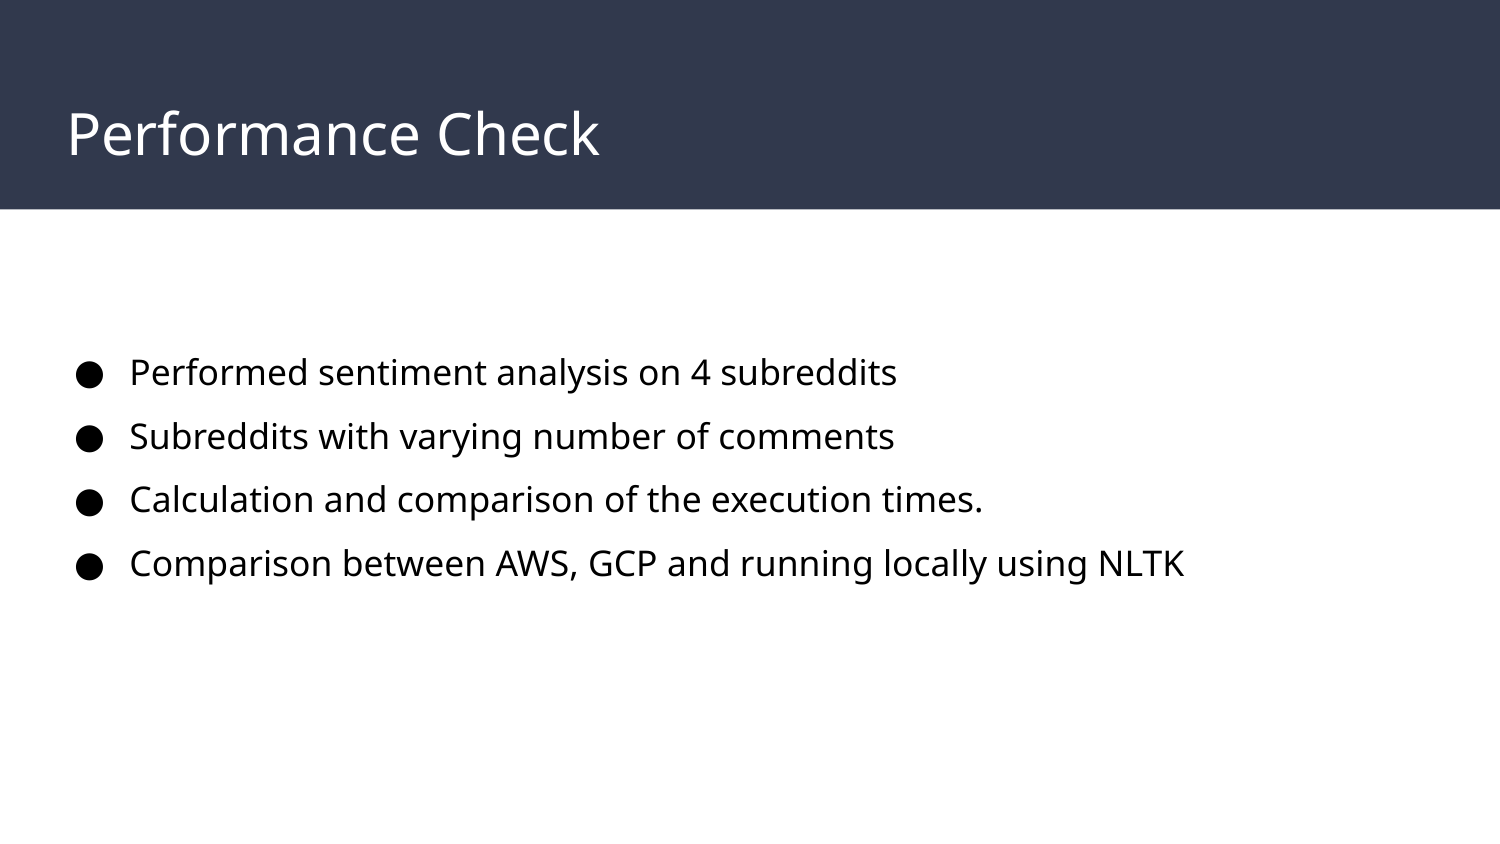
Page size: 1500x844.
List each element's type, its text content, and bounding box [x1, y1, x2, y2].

title Performance Check [51, 82, 1449, 185]
text_box Performed sentiment analysis on 4 subreddits Subreddits with varying number of comments Calculation and comparison of the execution times. Comparison between AWS, GCP and running locally using NLTK [39, 313, 1455, 819]
